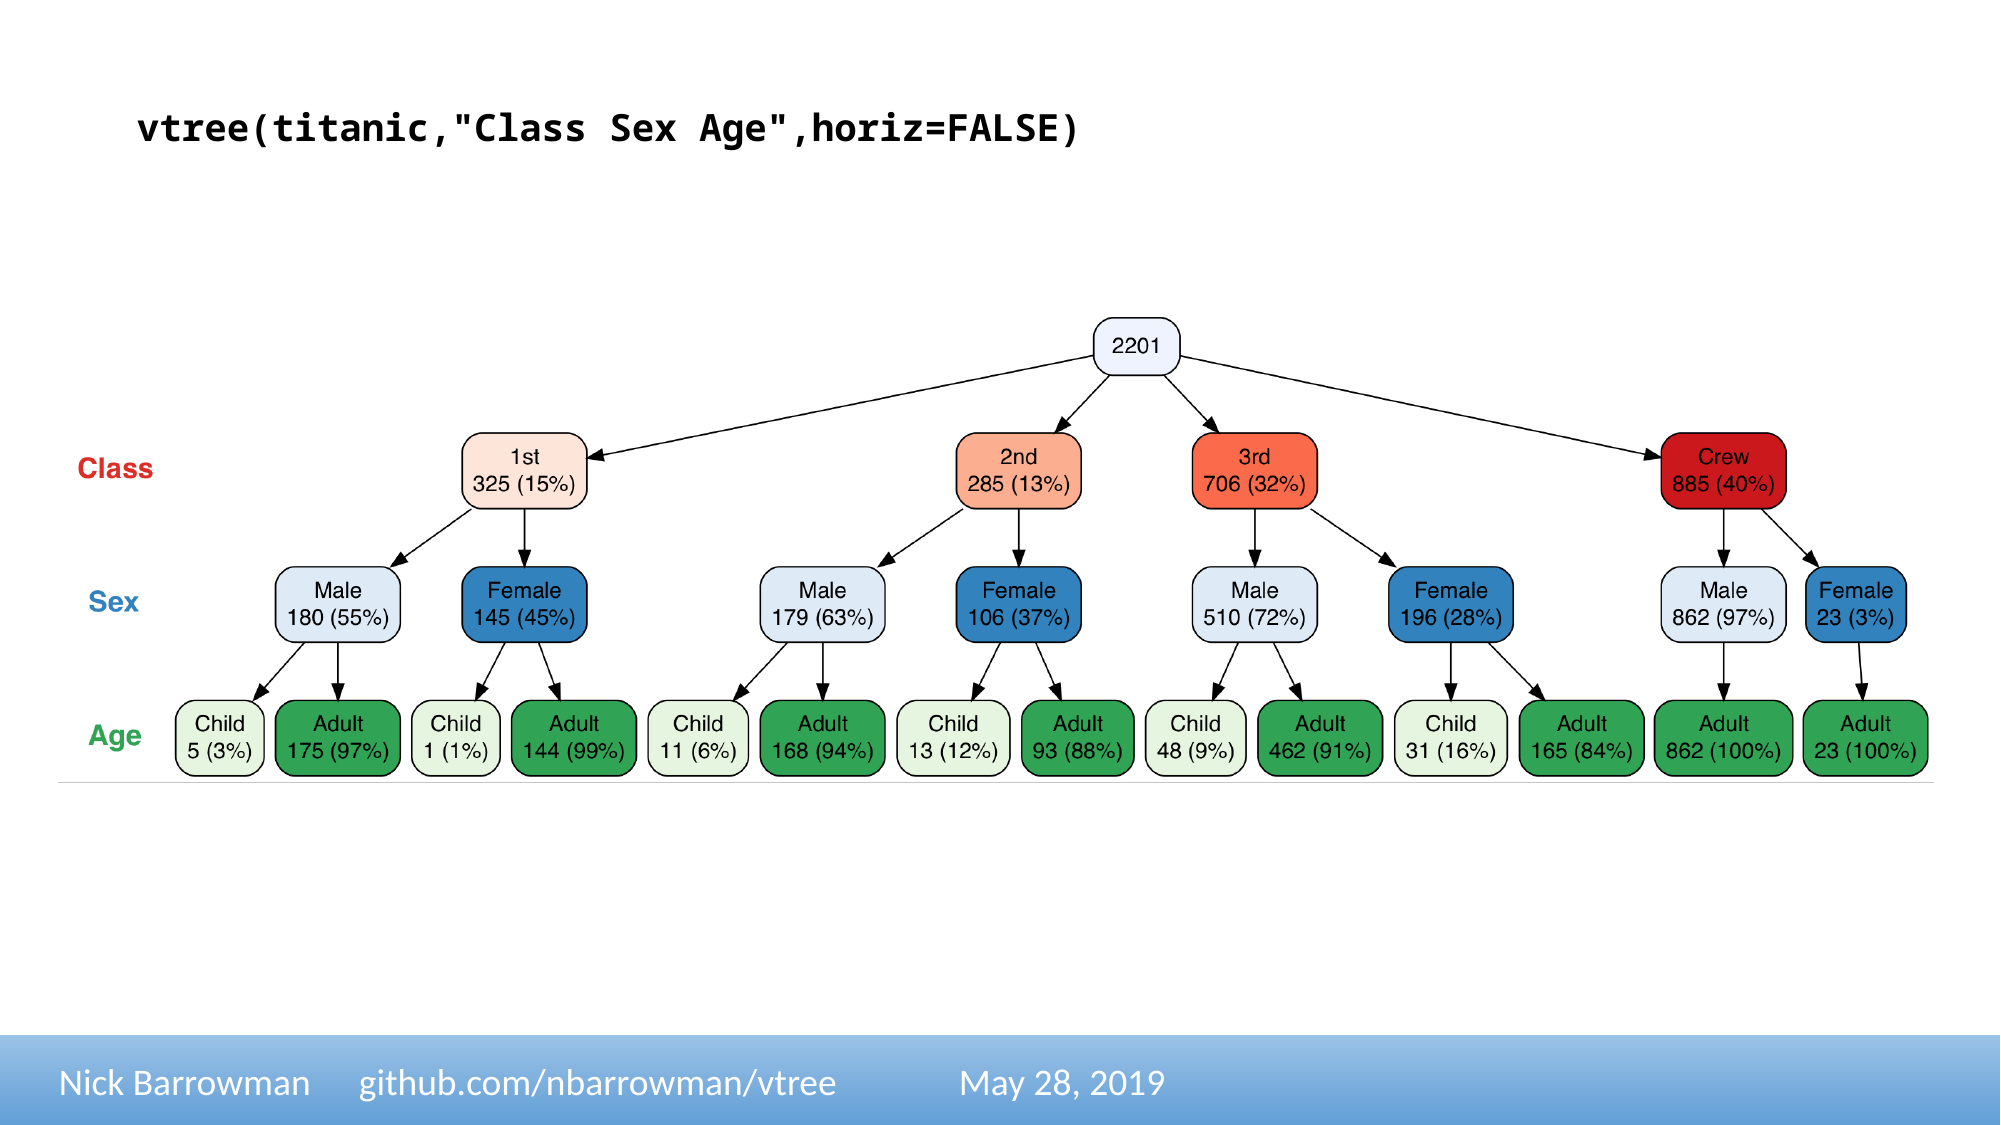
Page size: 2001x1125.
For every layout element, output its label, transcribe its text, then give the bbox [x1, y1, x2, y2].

picture [58, 311, 1934, 783]
text_box vtree(titanic,"Class Sex Age",horiz=FALSE) [122, 96, 1688, 157]
